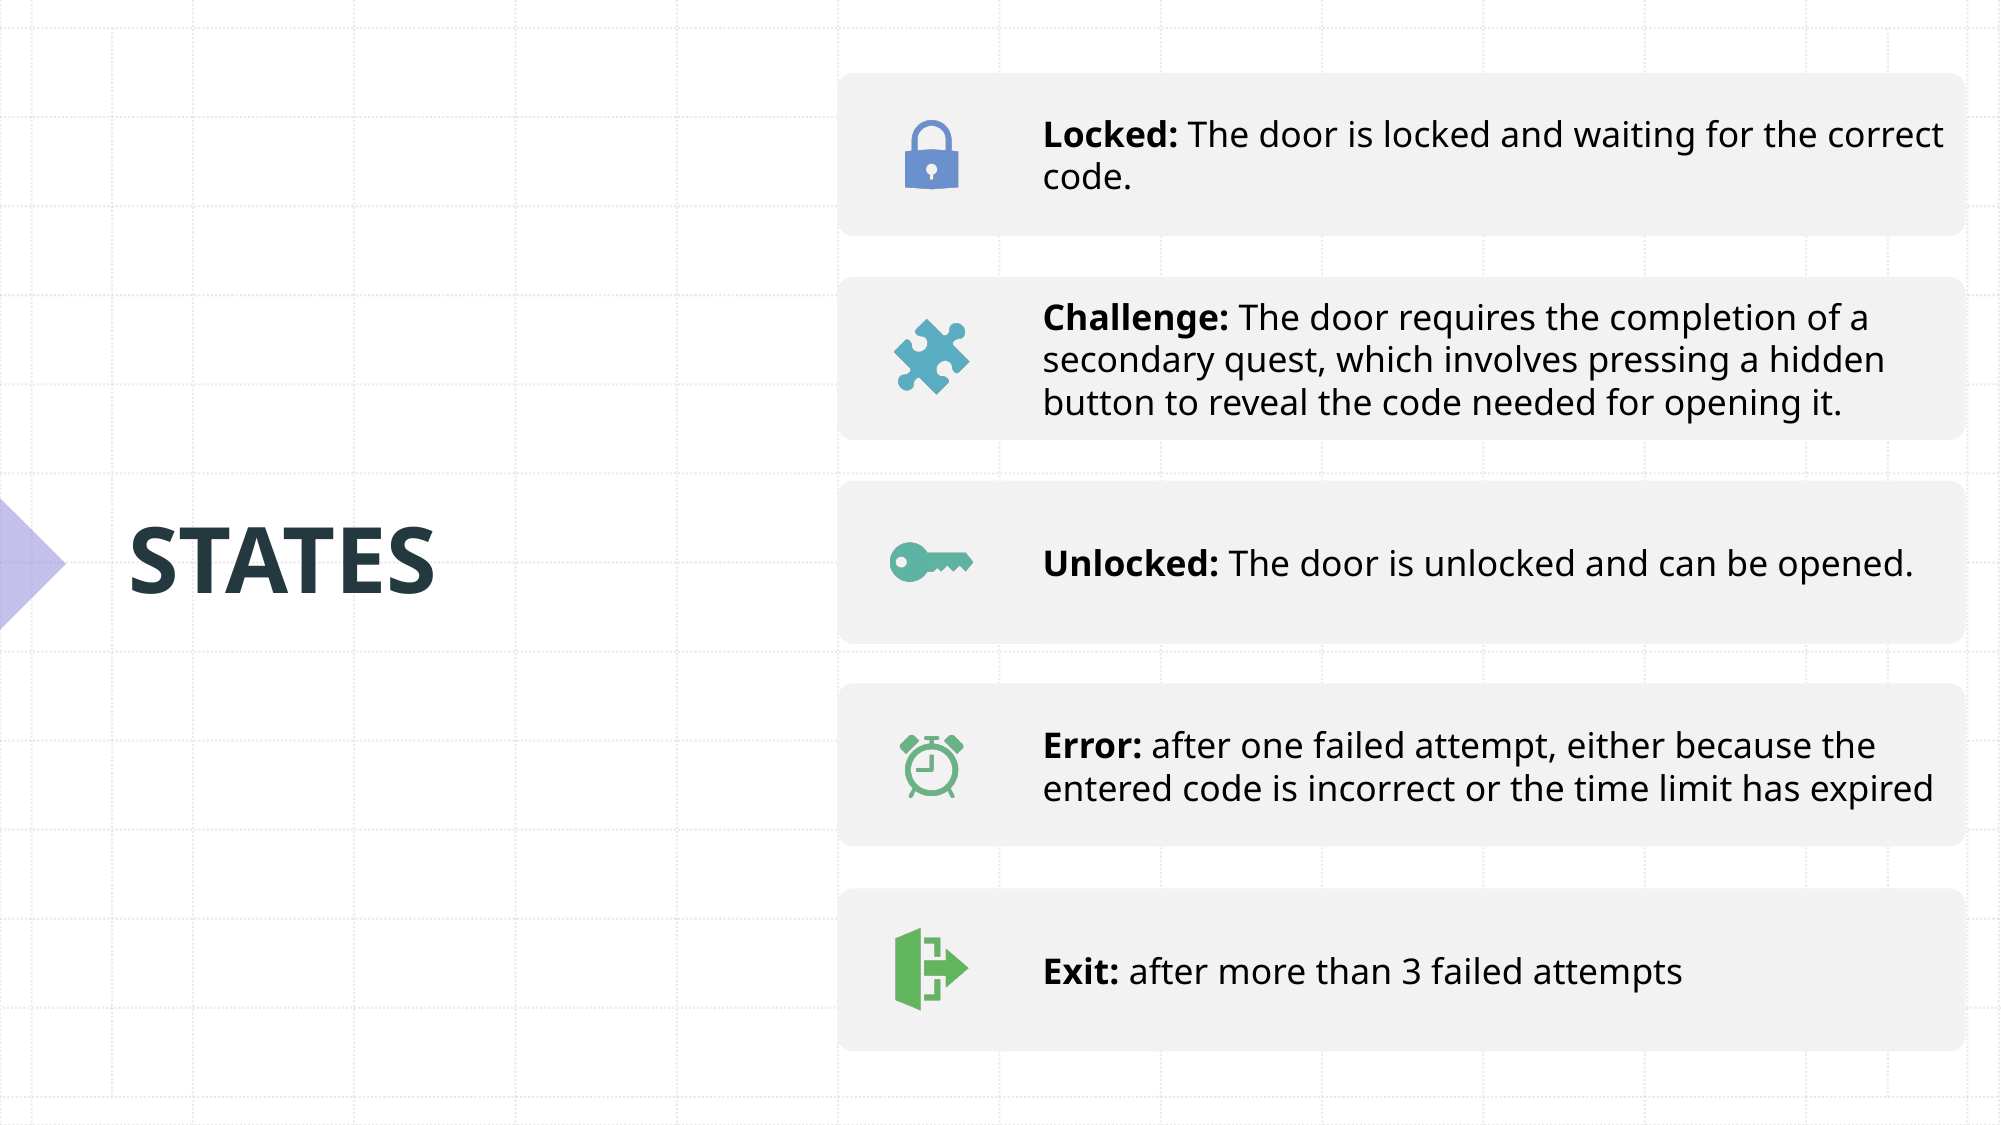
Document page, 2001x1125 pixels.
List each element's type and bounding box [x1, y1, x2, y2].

list [837, 72, 1966, 1053]
text_box [0, 0, 2000, 1125]
